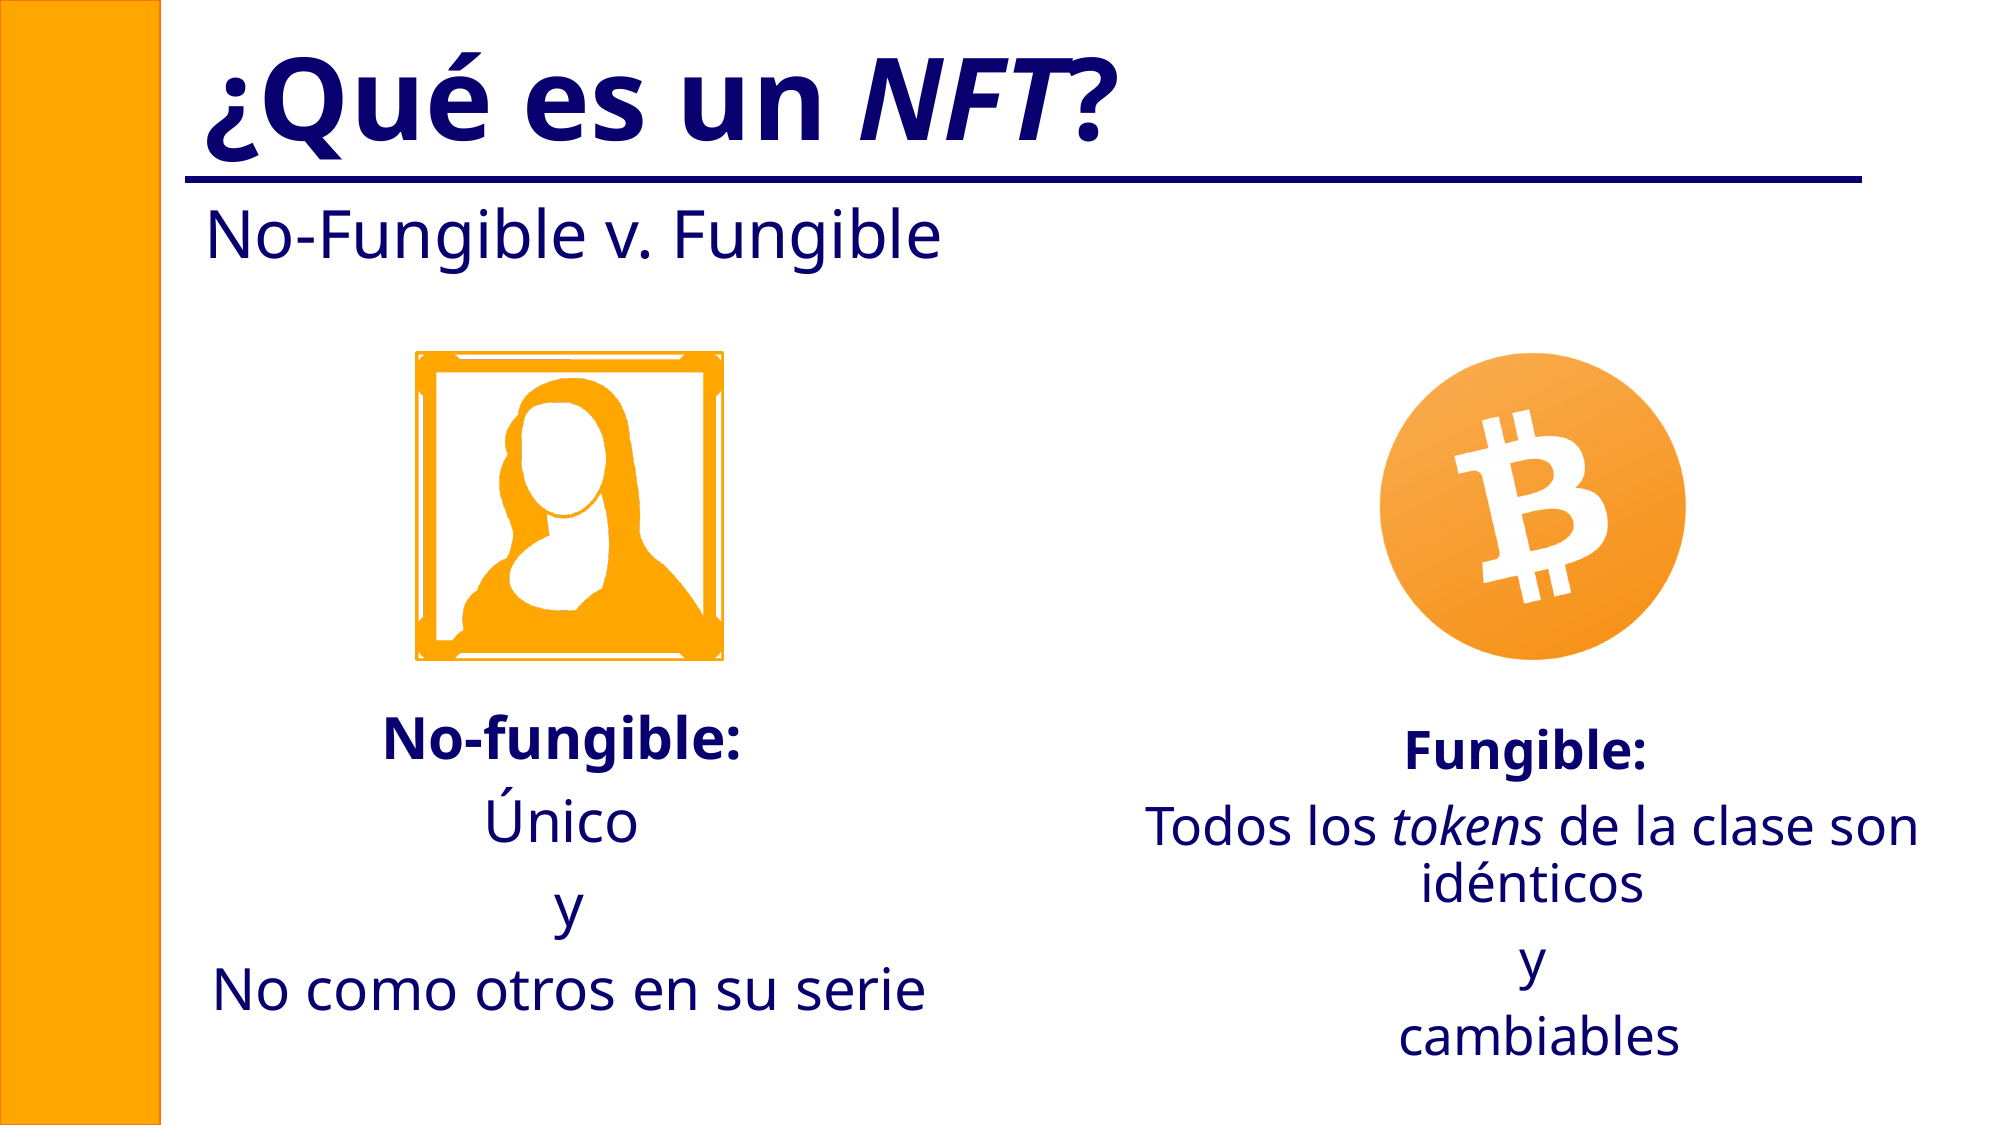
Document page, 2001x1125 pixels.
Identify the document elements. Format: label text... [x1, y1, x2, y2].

text_box Fungible: Todos los tokens de la clase son idénticos y cambiables [1111, 716, 1954, 1076]
picture [415, 351, 725, 661]
picture [1378, 351, 1688, 661]
text_box No-Fungible v. Fungible [189, 184, 1965, 280]
text_box No-fungible: Único y No como otros en su serie [180, 701, 959, 1091]
title ¿Qué es un NFT? [189, 50, 1915, 156]
